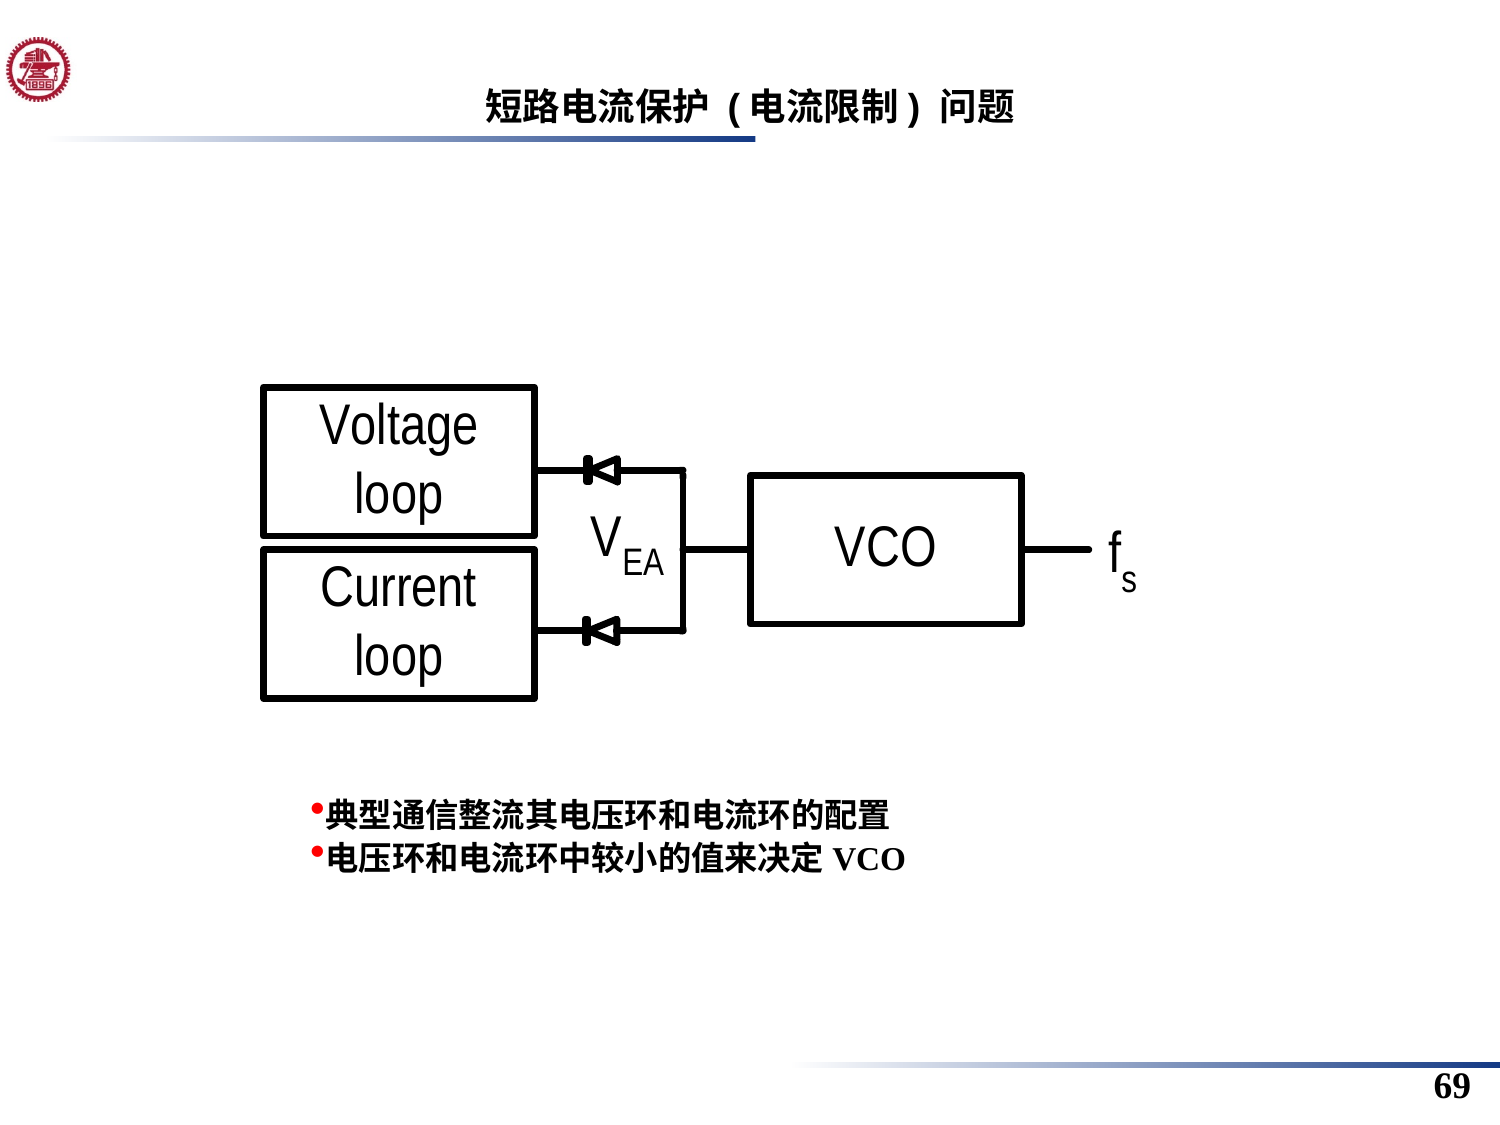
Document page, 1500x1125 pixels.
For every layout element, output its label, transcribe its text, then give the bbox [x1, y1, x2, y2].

picture [5, 37, 77, 102]
text_box 短路电流保护 (电流限制) 问题 [336, 76, 1164, 141]
text_box 典型通信整流其电压环和电流环的配置 电压环和电流环中较小的值来决定VCO [265, 800, 1132, 883]
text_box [249, 372, 1148, 714]
